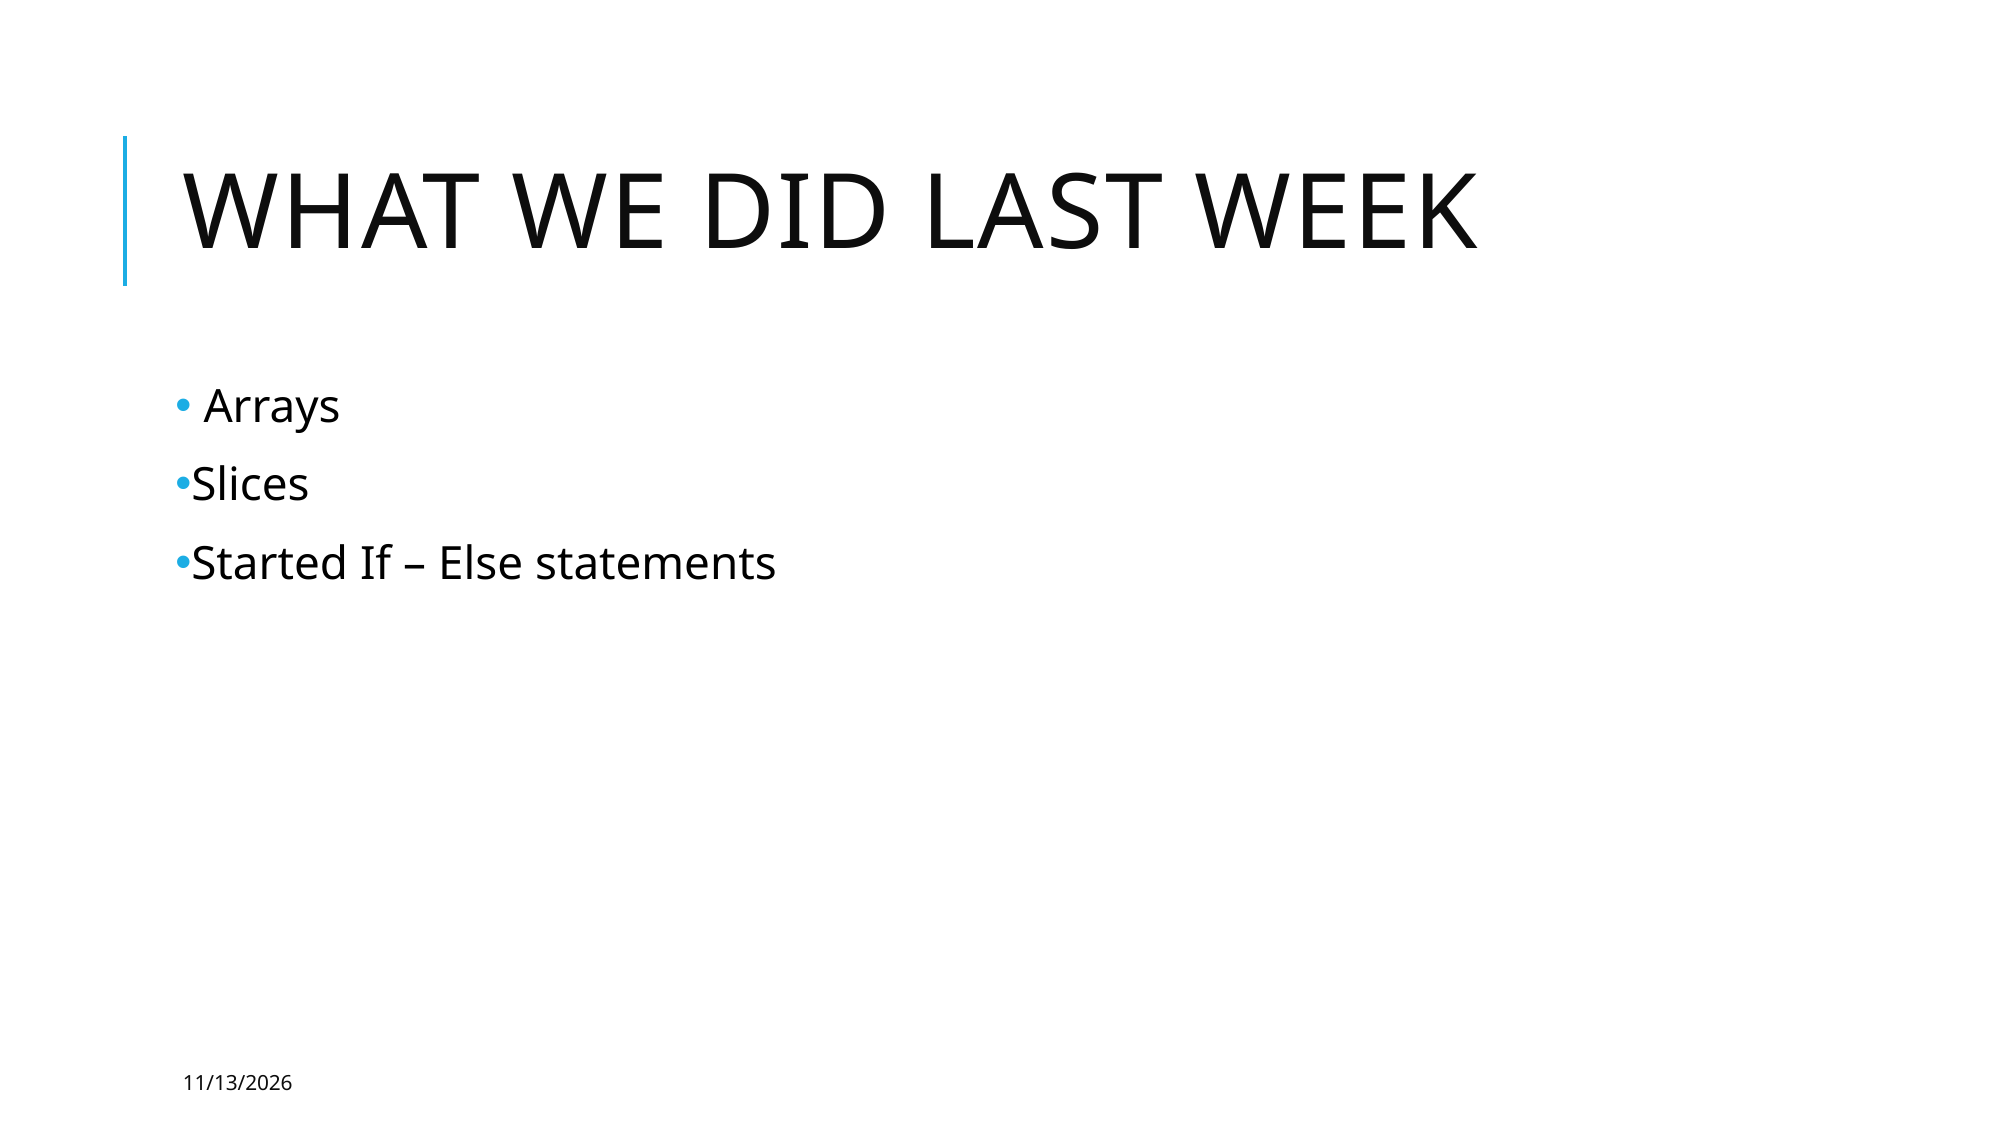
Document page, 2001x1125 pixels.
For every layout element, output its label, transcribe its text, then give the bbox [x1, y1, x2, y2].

title What we did last week [168, 96, 1763, 342]
list Arrays Slices Started If – Else statements [168, 375, 1763, 1035]
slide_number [168, 1061, 522, 1107]
